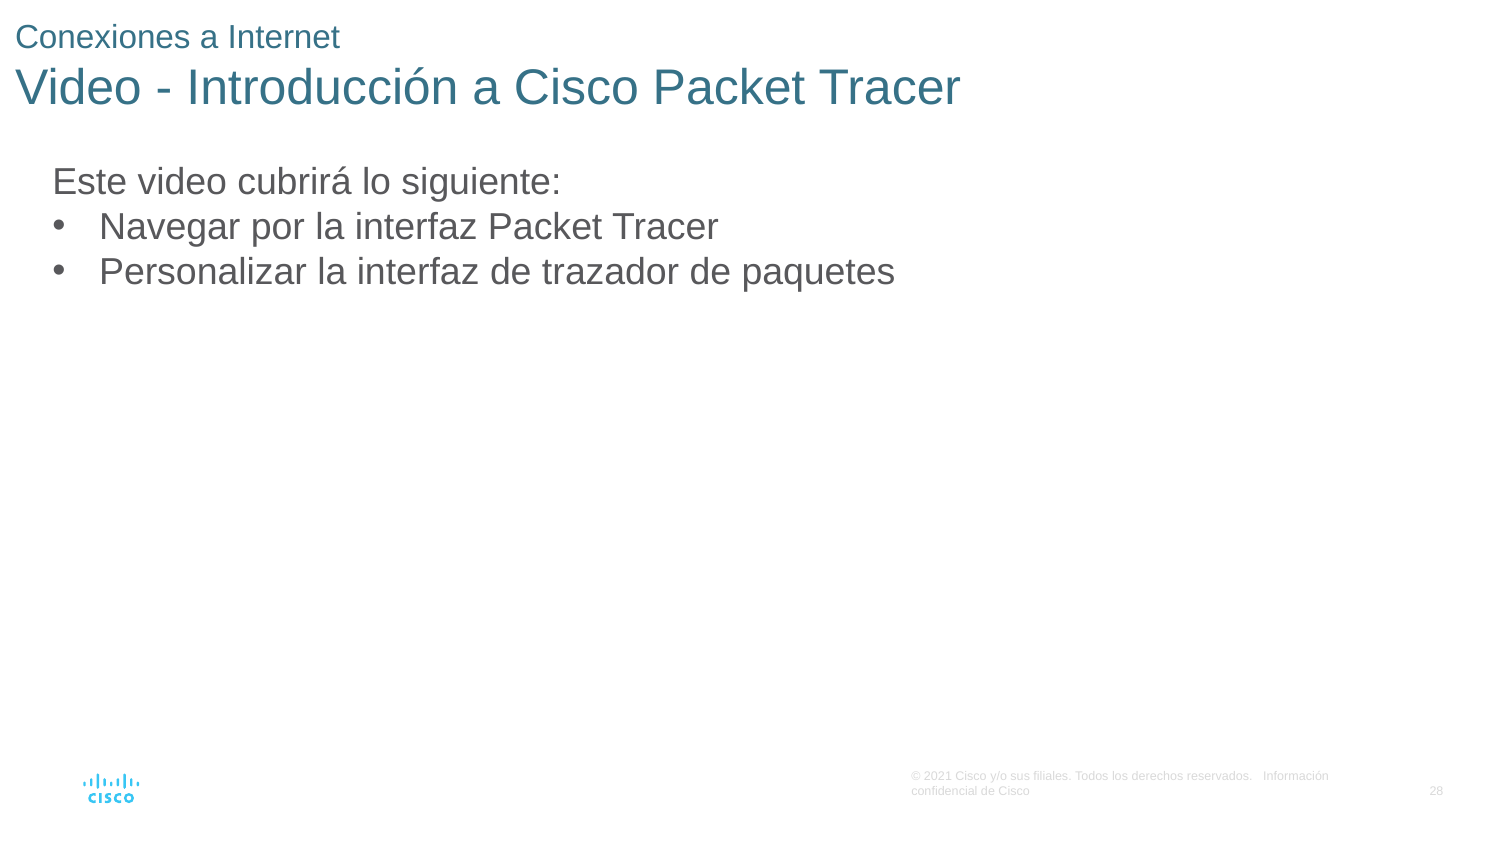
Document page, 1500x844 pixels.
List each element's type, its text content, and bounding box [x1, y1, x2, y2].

text_box Este video cubrirá lo siguiente: Navegar por la interfaz Packet Tracer Personalizar la interfaz de trazador de paquetes [37, 149, 1323, 300]
title Conexiones a Internet Video - Introducción a Cisco Packet Tracer [0, 2, 1500, 127]
